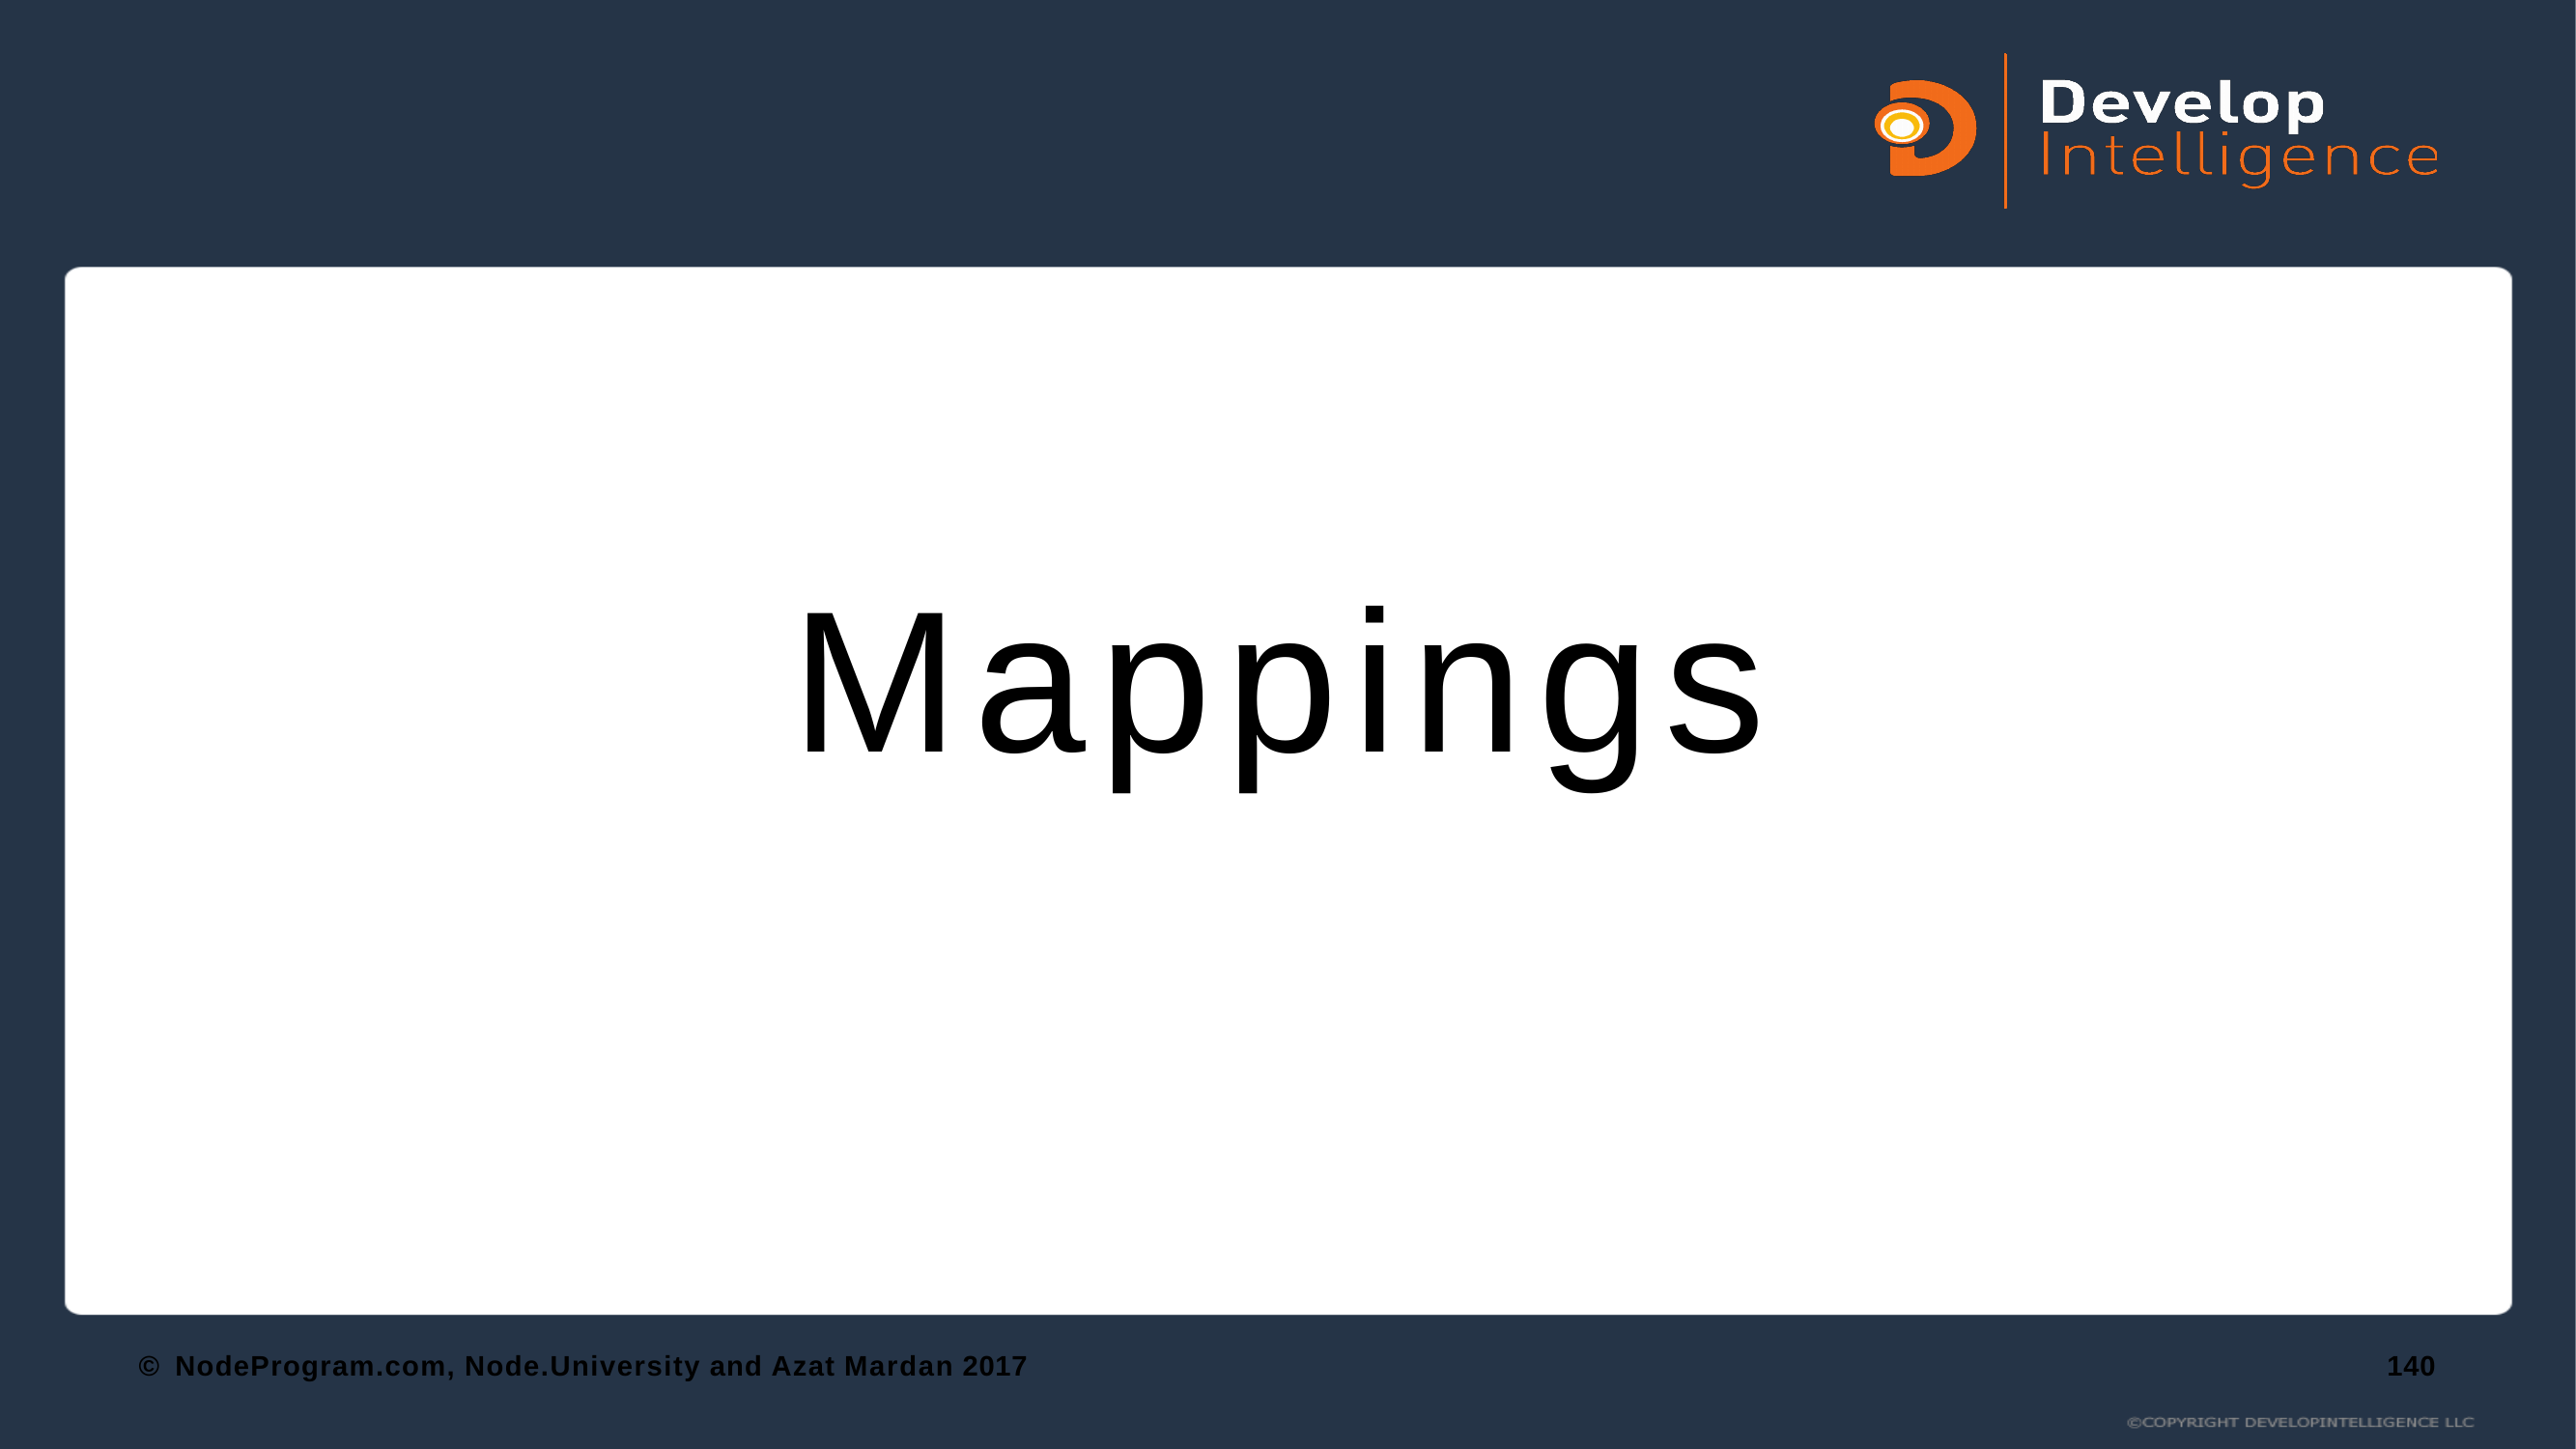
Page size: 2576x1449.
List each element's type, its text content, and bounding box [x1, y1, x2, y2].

picture [0, 0, 2576, 1449]
title Mappings [789, 548, 1787, 792]
footer © NodeProgram.com, Node.University and Azat Mardan 2017 [136, 1347, 1034, 1449]
text_box 140 [2385, 1347, 2439, 1382]
